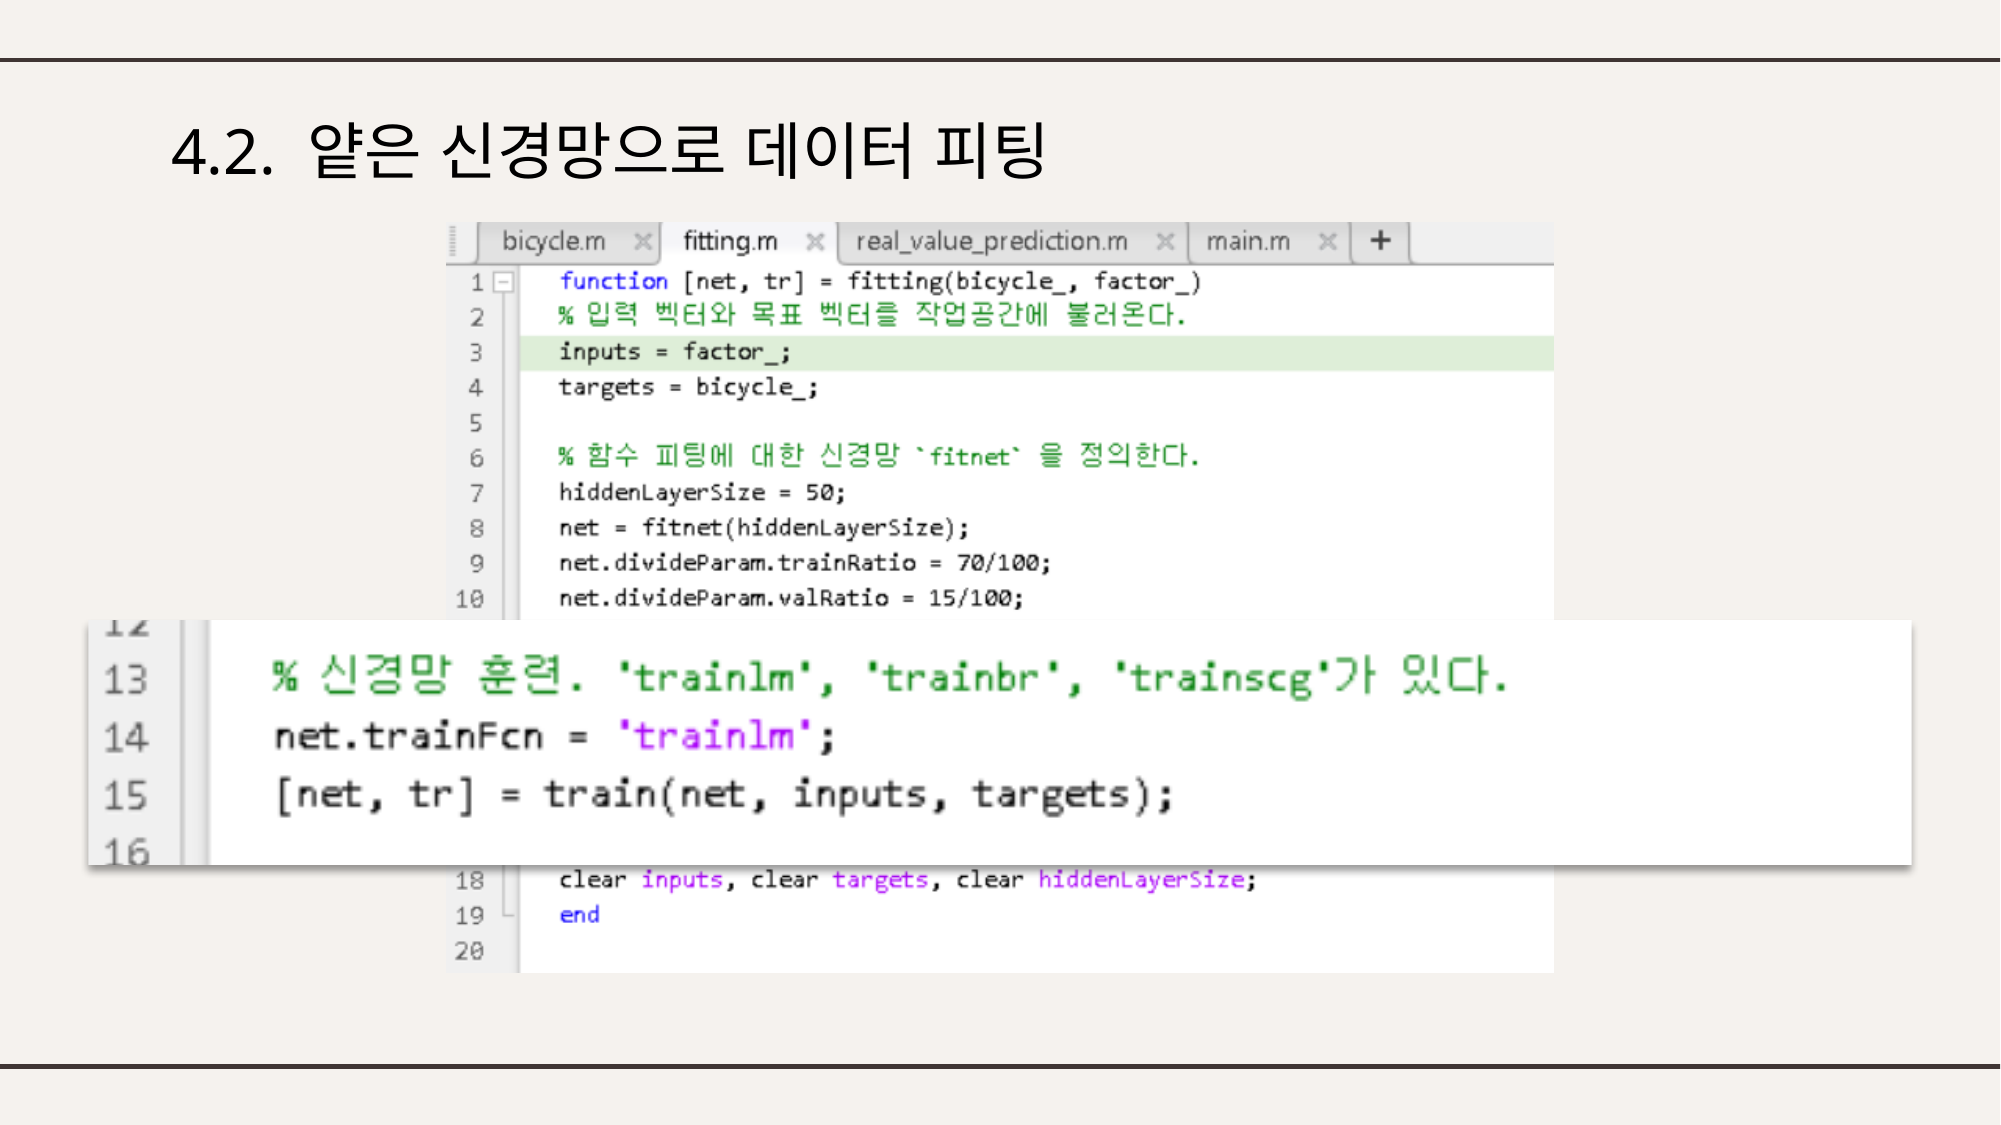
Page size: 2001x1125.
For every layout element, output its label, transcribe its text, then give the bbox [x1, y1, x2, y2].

picture [88, 222, 1912, 973]
title 4.2. 얕은 신경망으로 데이터 피팅 [156, 97, 1844, 223]
